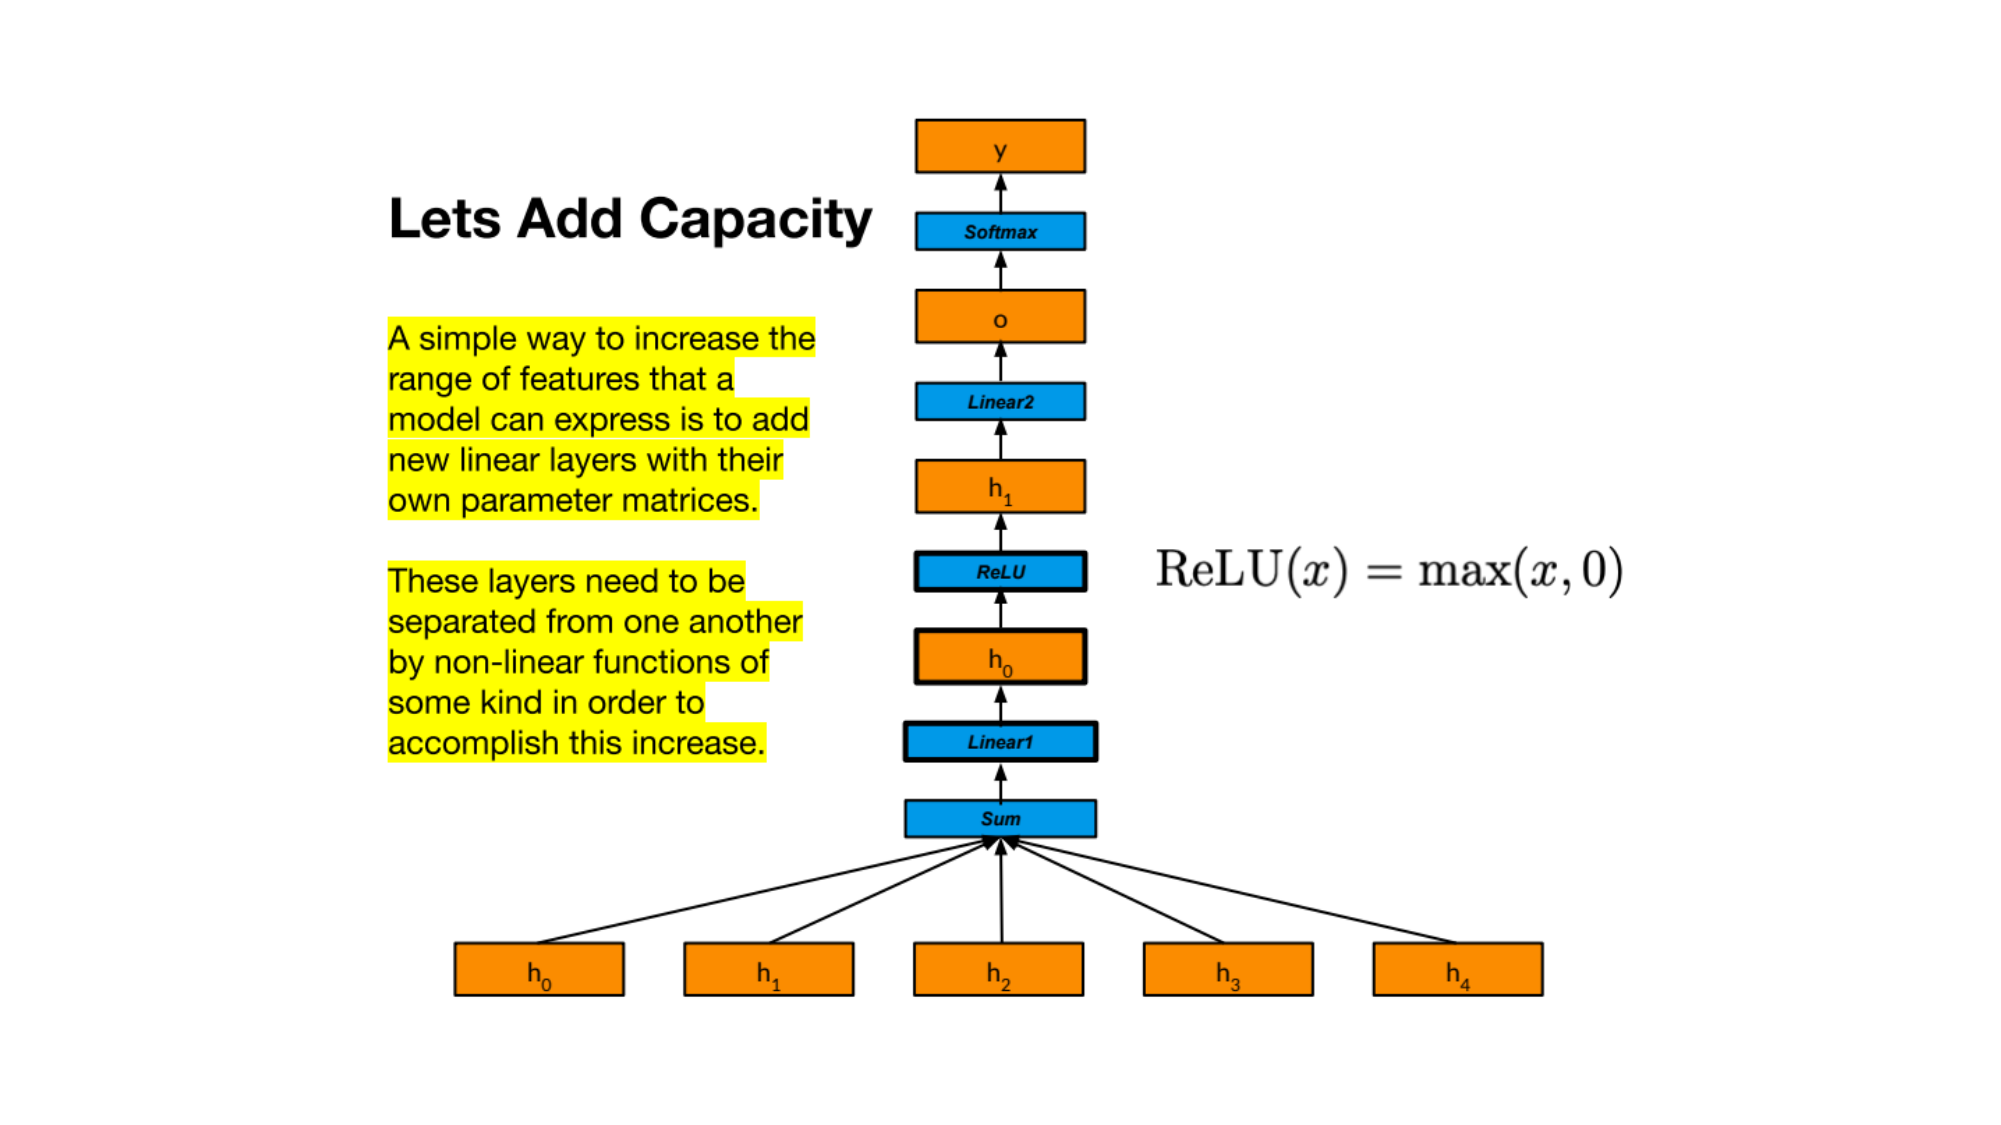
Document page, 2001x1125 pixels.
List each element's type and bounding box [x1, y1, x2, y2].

list [360, 105, 1640, 1020]
